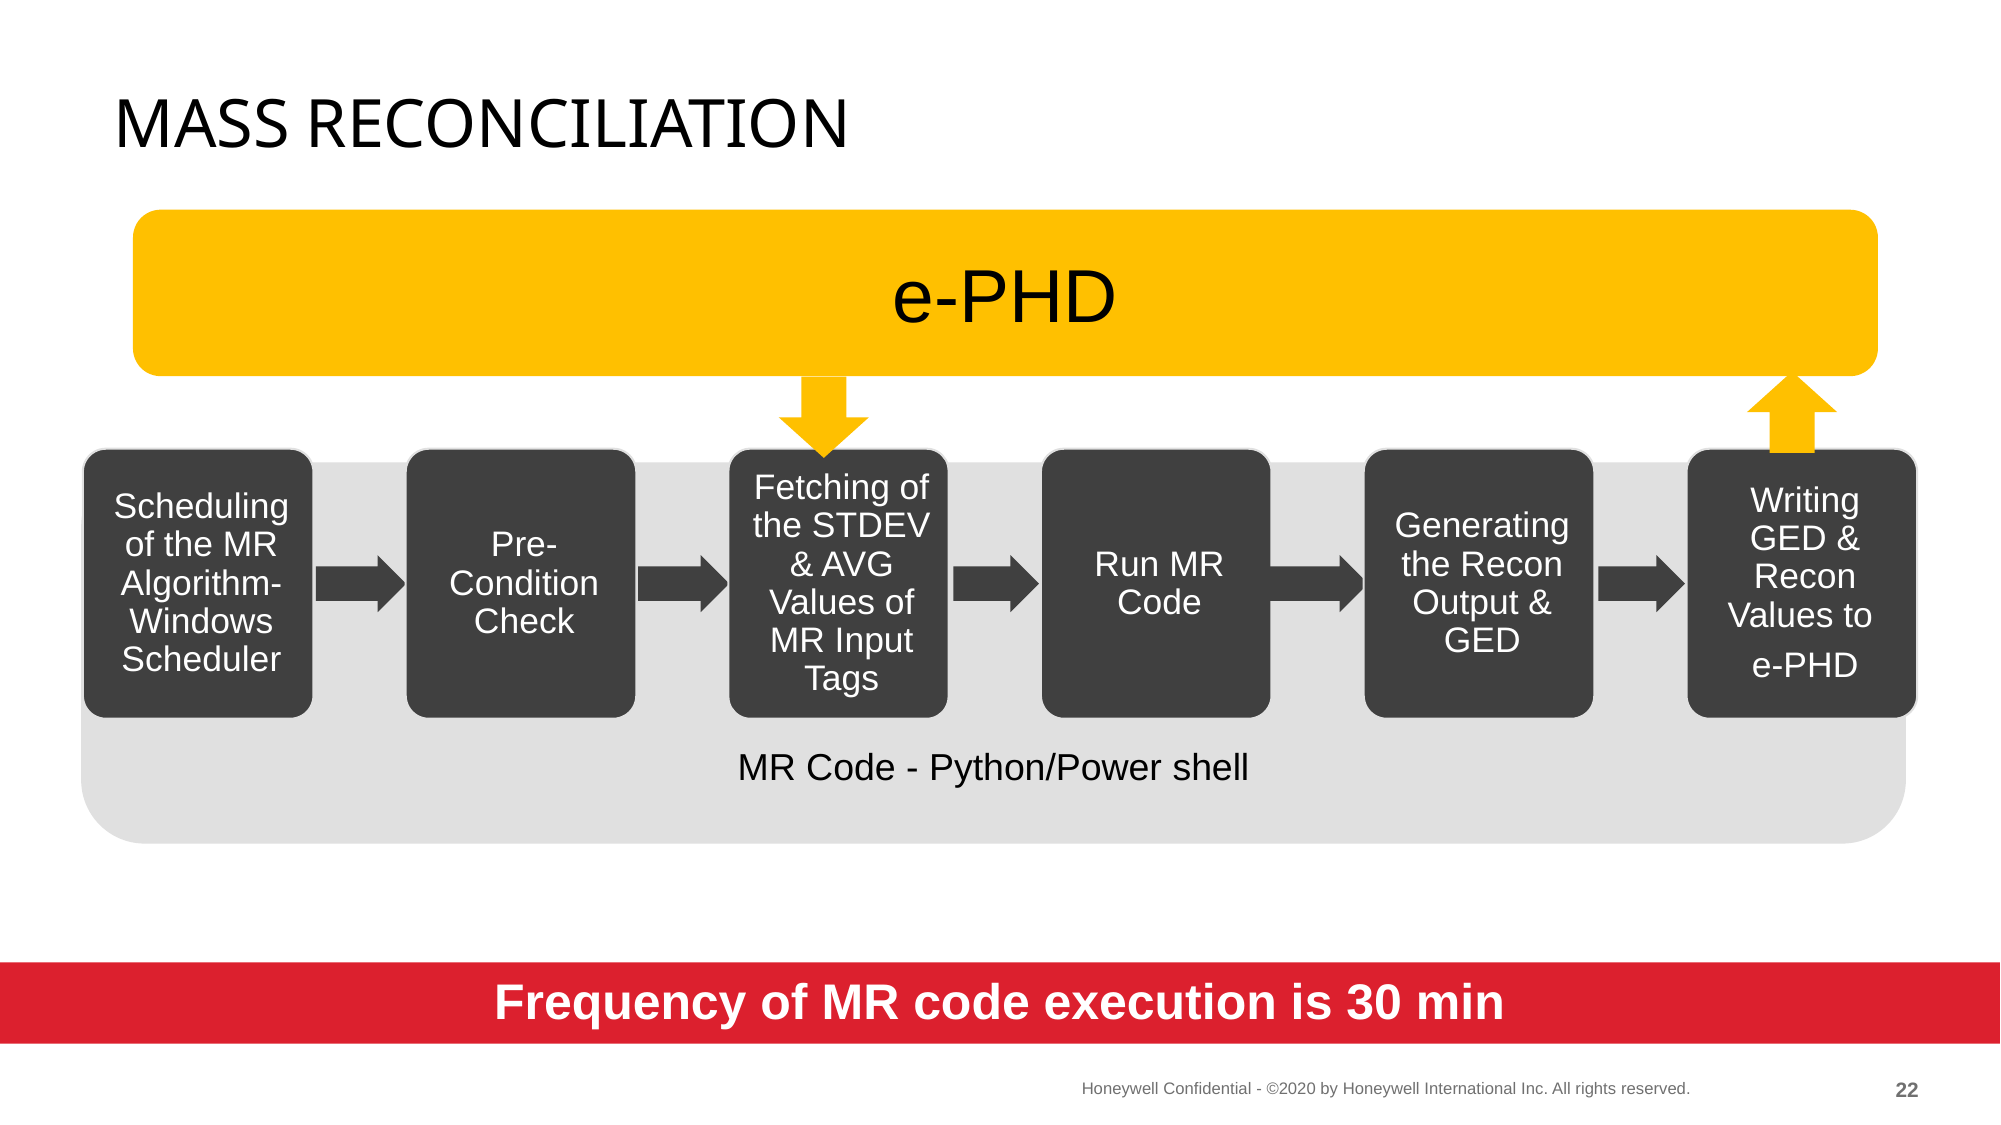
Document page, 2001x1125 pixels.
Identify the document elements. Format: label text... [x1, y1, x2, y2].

slide_number 21 [1837, 1062, 1919, 1102]
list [81, 231, 1919, 937]
title Mass Reconciliation [81, 81, 1919, 150]
text_box e-PHD [132, 208, 1879, 231]
list Frequency of MR code execution is 30 min [0, 962, 2000, 1044]
